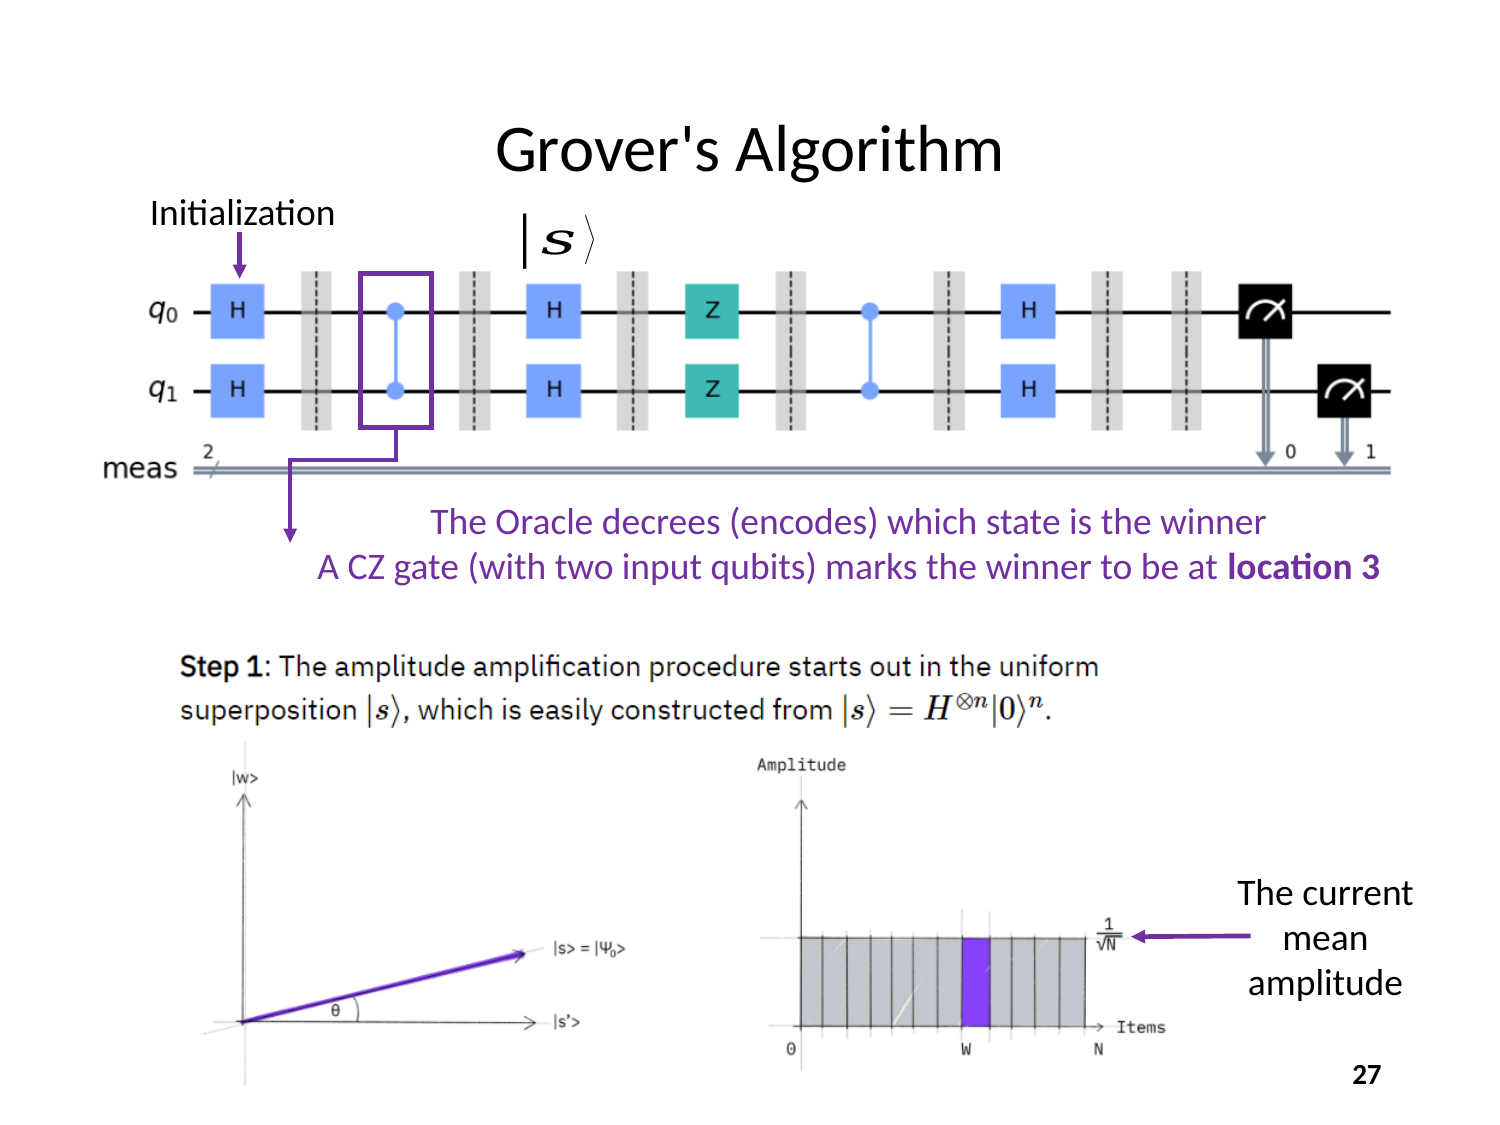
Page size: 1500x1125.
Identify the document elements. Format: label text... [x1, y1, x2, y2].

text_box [285, 432, 401, 539]
picture [92, 258, 1408, 491]
slide_number 27 [1059, 1042, 1397, 1103]
text_box The Oracle decrees (encodes) which state is the winner A CZ gate (with two input qubits) marks the winner to be at location 3 [290, 491, 1408, 595]
title Grover's Algorithm [103, 59, 1397, 241]
text_box The current mean amplitude [1200, 860, 1451, 1010]
picture [174, 634, 1187, 1086]
text_box Initialization [122, 180, 363, 240]
